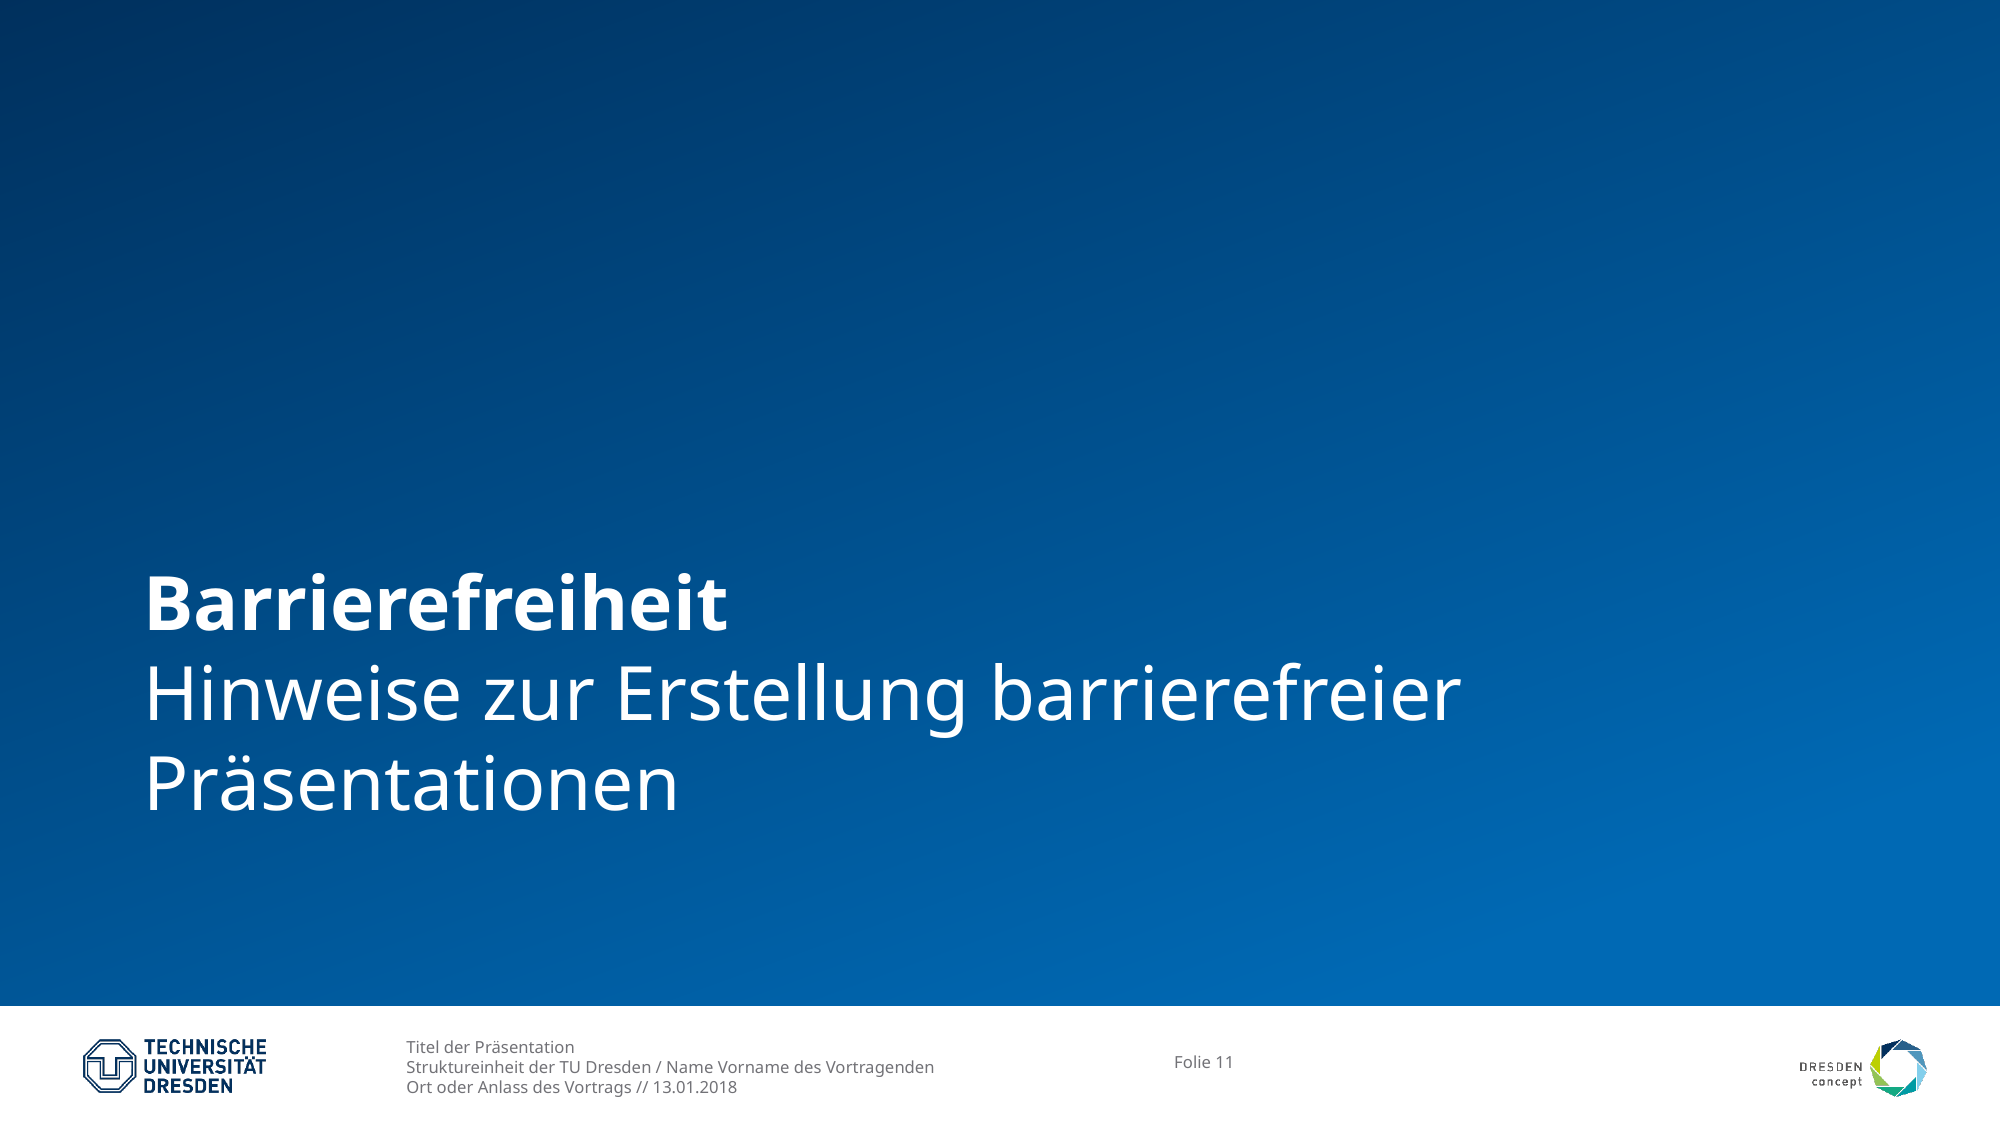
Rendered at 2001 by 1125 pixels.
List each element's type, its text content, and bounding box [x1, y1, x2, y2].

picture [83, 1039, 266, 1093]
title Barrierefreiheit Hinweise zur Erstellung barrierefreier Präsentationen [143, 555, 1880, 753]
picture [1800, 1039, 1927, 1097]
